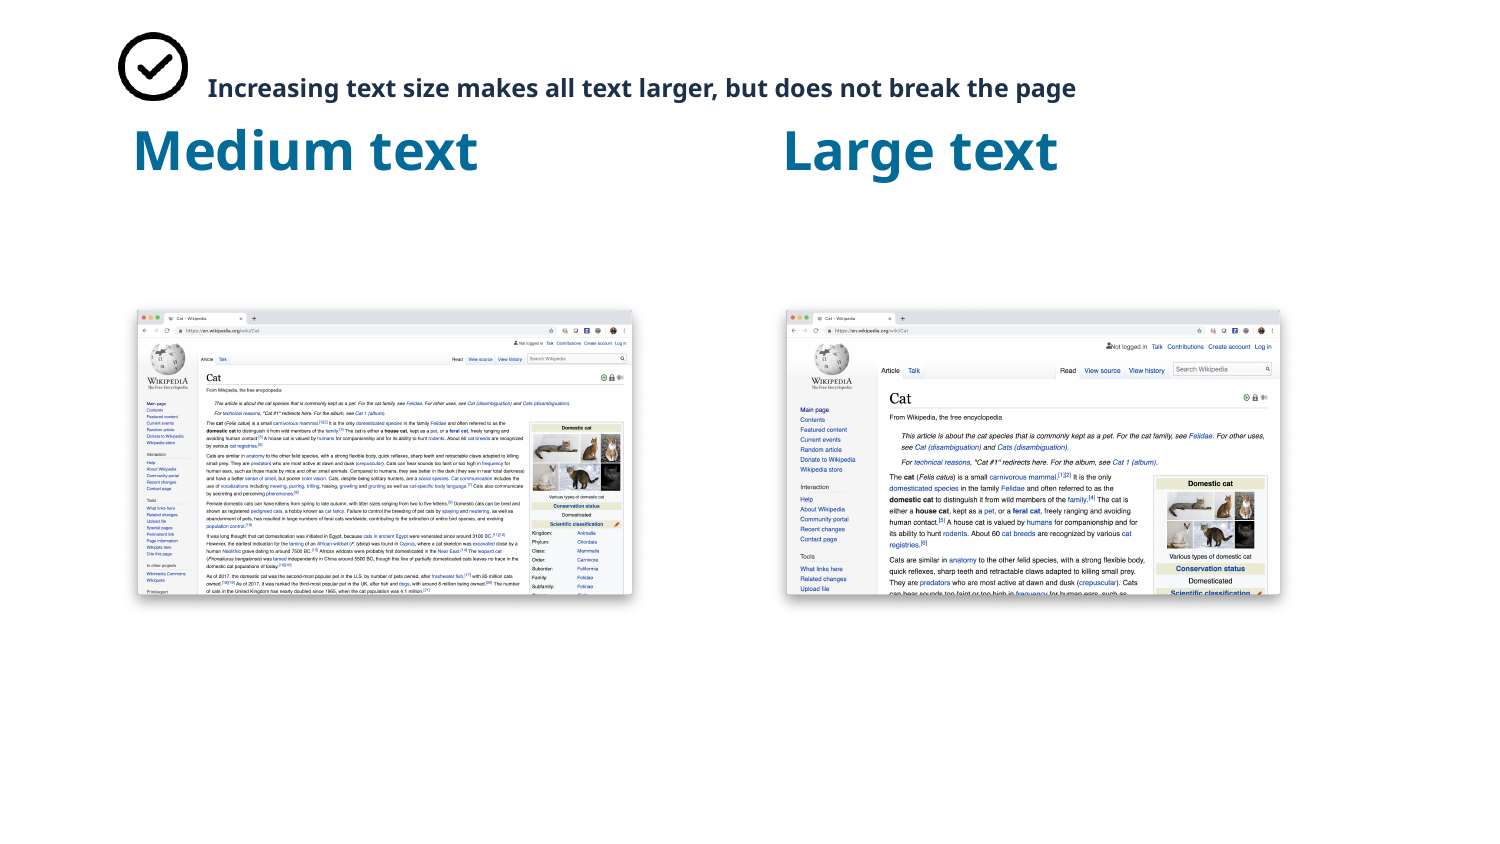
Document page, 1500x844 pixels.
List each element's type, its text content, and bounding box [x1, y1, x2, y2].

picture [766, 296, 1299, 620]
text_box Large text [767, 100, 1361, 196]
picture [118, 31, 188, 102]
picture [118, 296, 651, 620]
subtitle Increasing text size makes all text larger, but does not break the page [192, 30, 1361, 140]
text_box Medium text [117, 100, 712, 196]
